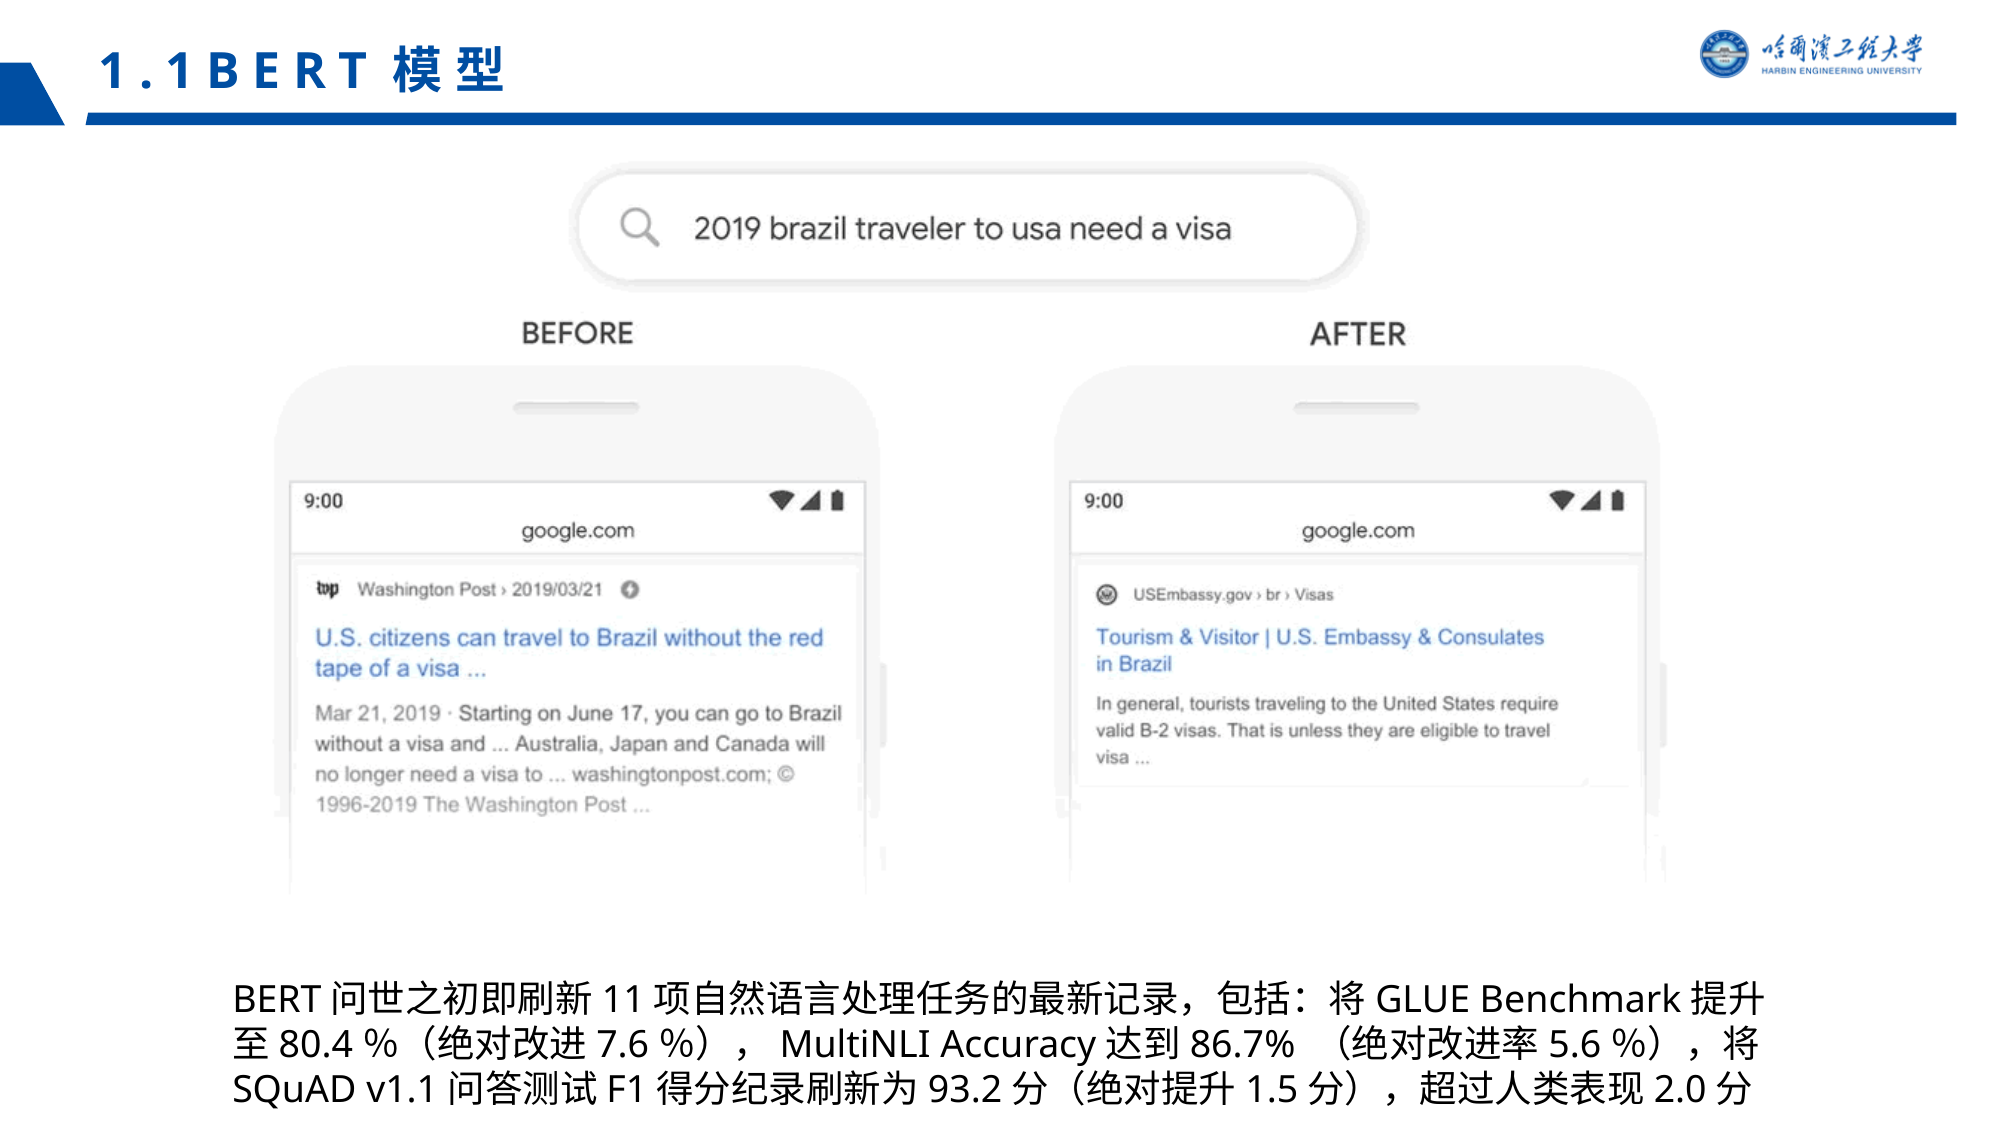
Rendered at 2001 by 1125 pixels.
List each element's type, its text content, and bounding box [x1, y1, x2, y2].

picture [257, 157, 1690, 896]
text_box [84, 111, 1958, 127]
text_box [0, 61, 67, 127]
text_box 1.1BERT模型 [98, 37, 891, 101]
picture [1689, 22, 1933, 86]
text_box BERT问世之初即刷新11项自然语言处理任务的最新记录，包括：将GLUE Benchmark提升至80.4％（绝对改进7.6％），MultiNLI Accuracy达到86.7% （绝对改进率5.6％），将SQuAD v1.1问答测试F1得分纪录刷新为93.2分（绝对提升1.5分），超过人类表现2.0分 [217, 967, 1783, 1117]
